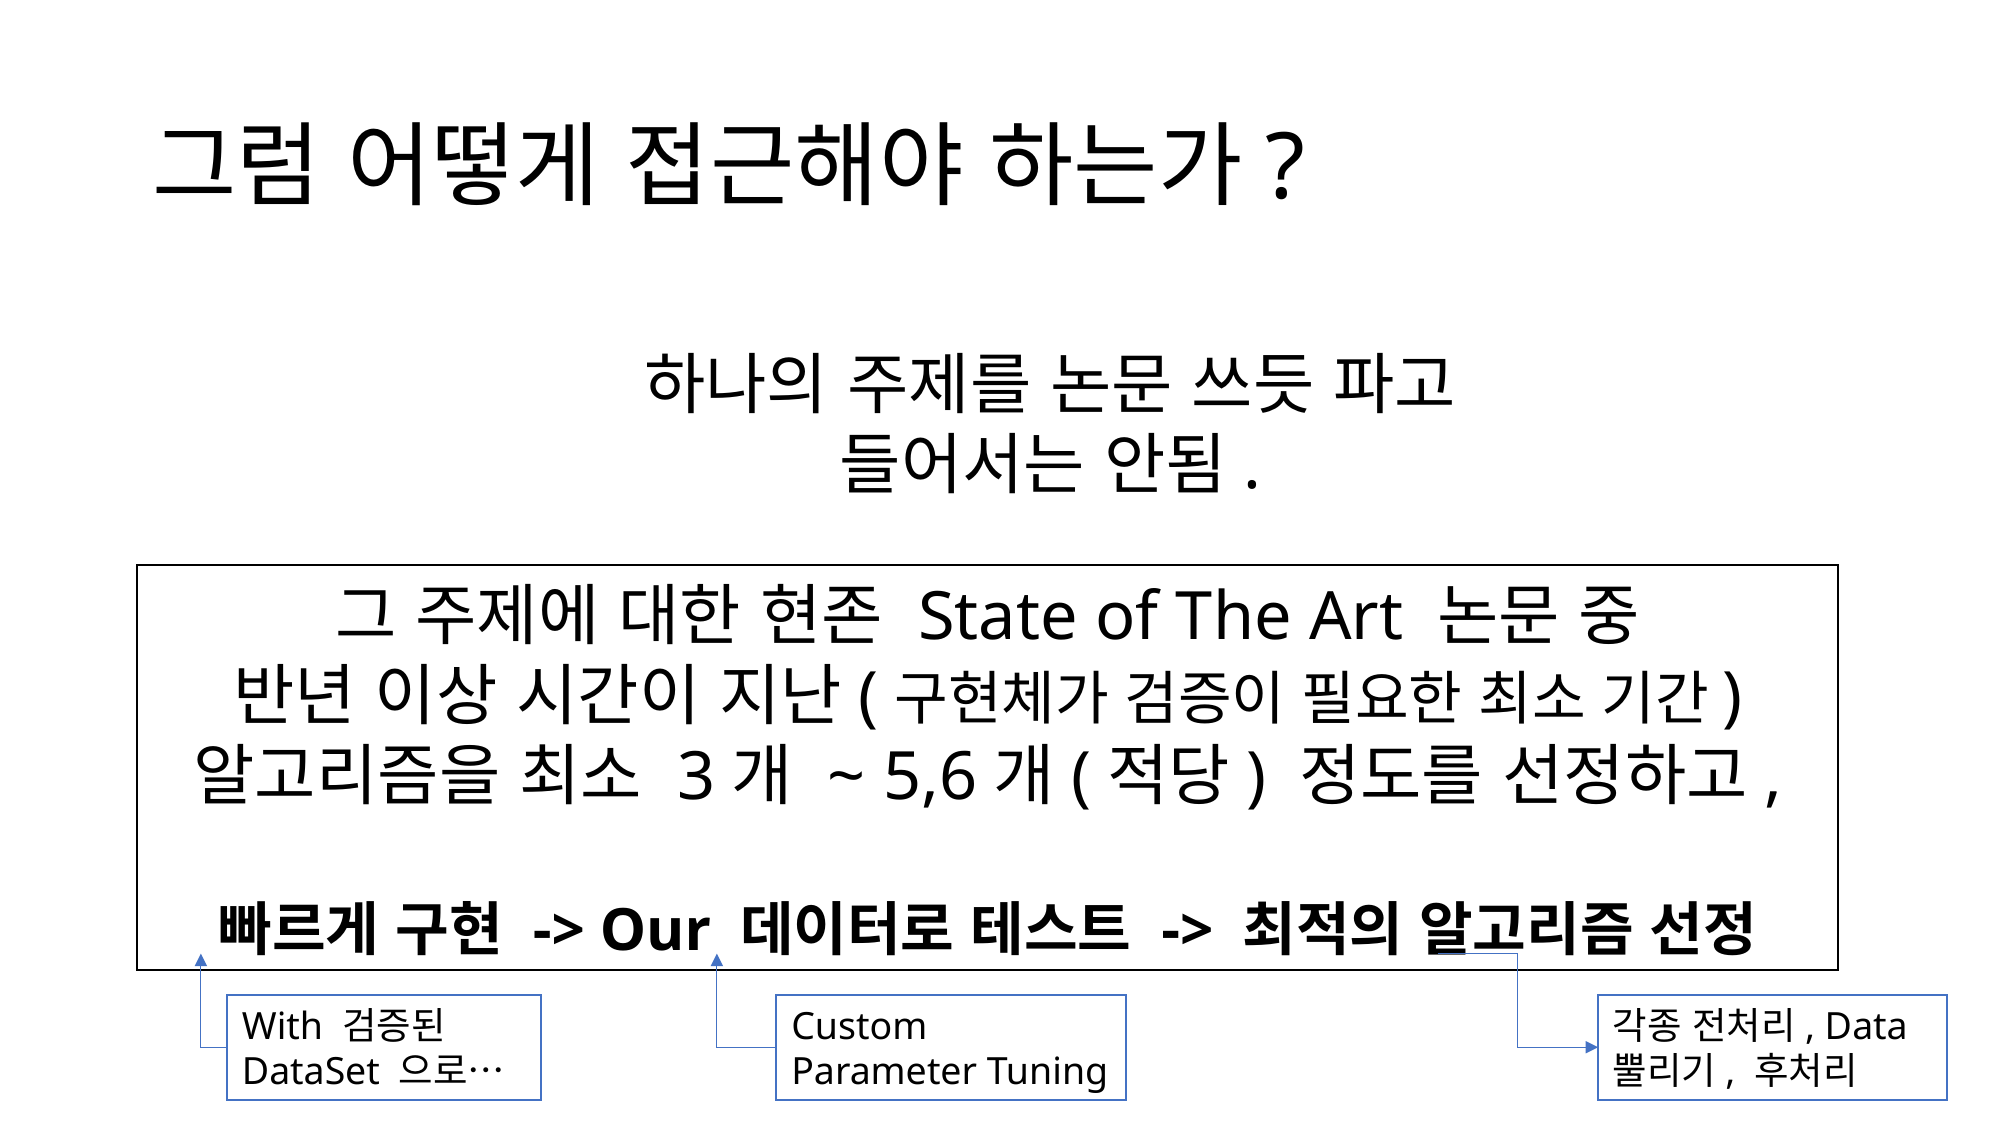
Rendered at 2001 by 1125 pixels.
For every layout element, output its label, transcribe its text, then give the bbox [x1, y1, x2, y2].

text_box With 검증된 DataSet 으로… [226, 994, 542, 1101]
title 그럼 어떻게 접근해야 하는가? [137, 59, 1863, 278]
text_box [1438, 953, 1599, 1048]
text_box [716, 953, 777, 1048]
text_box 그 주제에 대한 현존 State of The Art 논문 중 반년 이상 시간이 지난(구현체가 검증이 필요한 최소 기간) 알고리즘을 최소 3개 ~ 5,6개(적당) 정도를 선정하고, 빠르게 구현 -> Our 데이터로 테스트 -> 최적의 알고리즘 선정 [136, 564, 1839, 971]
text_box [200, 953, 228, 1048]
text_box Custom Parameter Tuning [775, 994, 1127, 1101]
text_box 하나의 주제를 논문 쓰듯 파고 들어서는 안됨. [540, 333, 1562, 510]
text_box 각종 전처리, Data 뿔리기, 후처리 [1597, 994, 1948, 1101]
